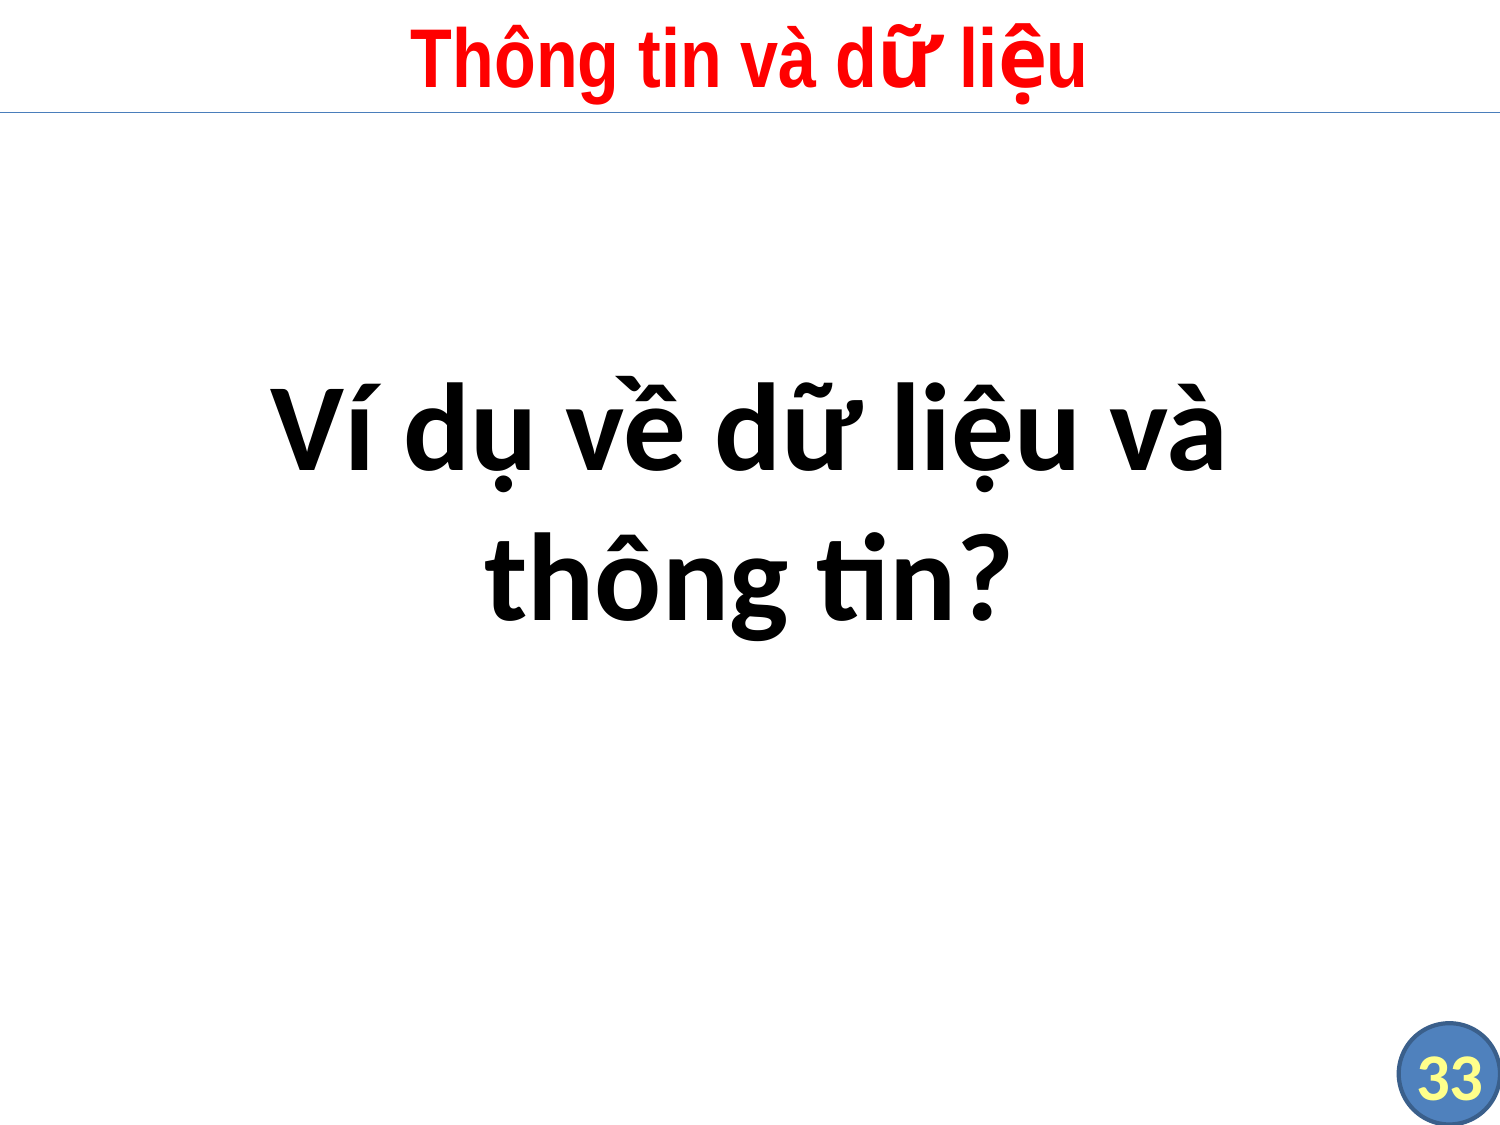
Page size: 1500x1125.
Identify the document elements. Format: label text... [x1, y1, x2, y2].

title Thông tin và dữ liệu [0, 0, 1500, 113]
text_box Ví dụ về dữ liệu và thông tin? [218, 338, 1282, 653]
slide_number 33 [1399, 1023, 1500, 1125]
